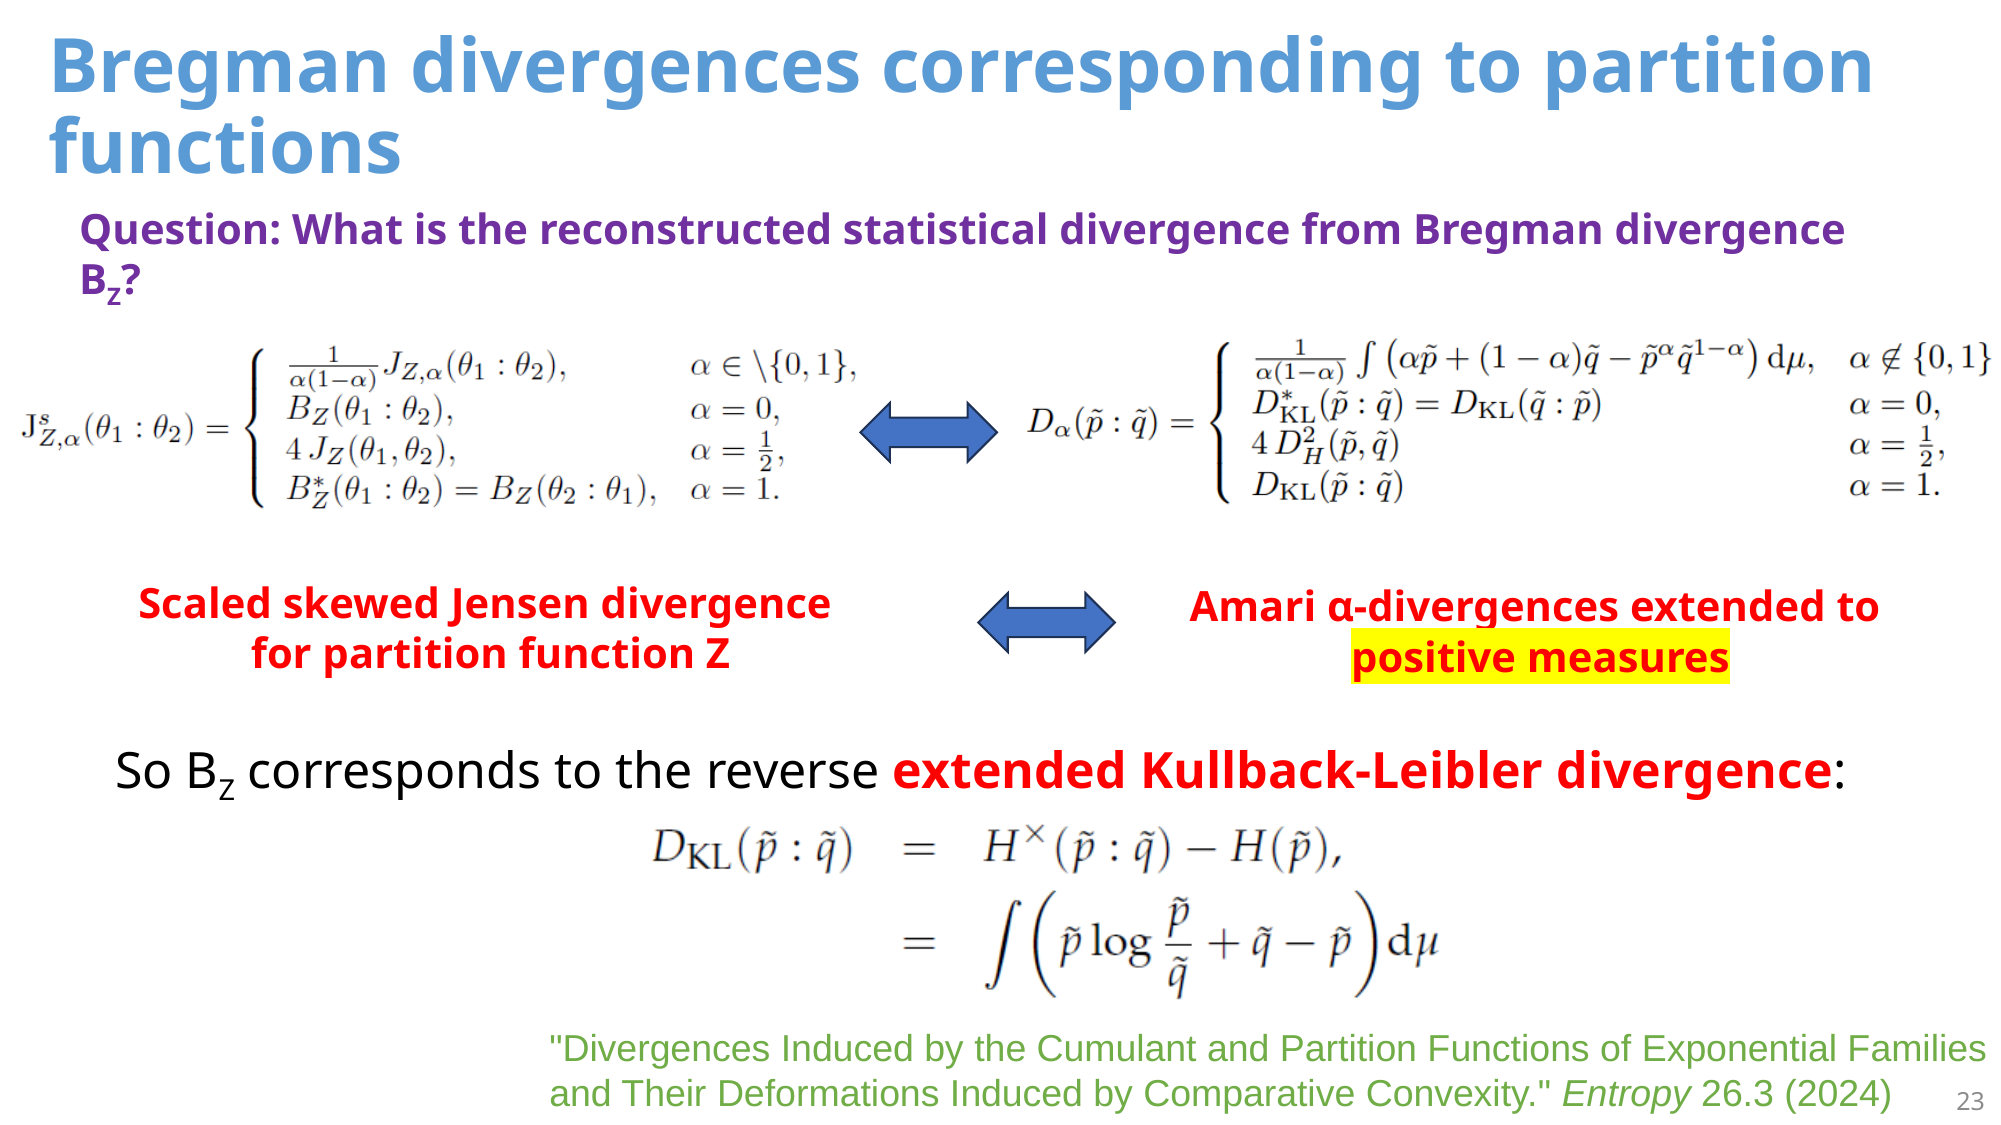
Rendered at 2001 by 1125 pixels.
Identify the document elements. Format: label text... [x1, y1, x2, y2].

picture [0, 326, 870, 520]
text_box Question: What is the reconstructed statistical divergence from Bregman divergence BZ? [64, 195, 1934, 318]
text_box So BZ corresponds to the reverse extended Kullback-Leibler divergence: [100, 730, 1862, 874]
text_box "Divergences Induced by the Cumulant and Partition Functions of Exponential Families and Their Deformations Induced by Comparative Convexity." Entropy 26.3 (2024) [534, 1016, 2000, 1122]
text_box [870, 400, 999, 465]
text_box Scaled skewed Jensen divergence for partition function Z [123, 569, 858, 685]
text_box Bregman divergences corresponding to partition functions [33, 0, 1968, 218]
text_box [976, 590, 1117, 655]
slide_number 23 [1848, 1072, 2000, 1125]
picture [1002, 318, 2000, 517]
text_box Amari α-divergences extended to positive measures [1174, 572, 1907, 688]
picture [635, 800, 1458, 1004]
